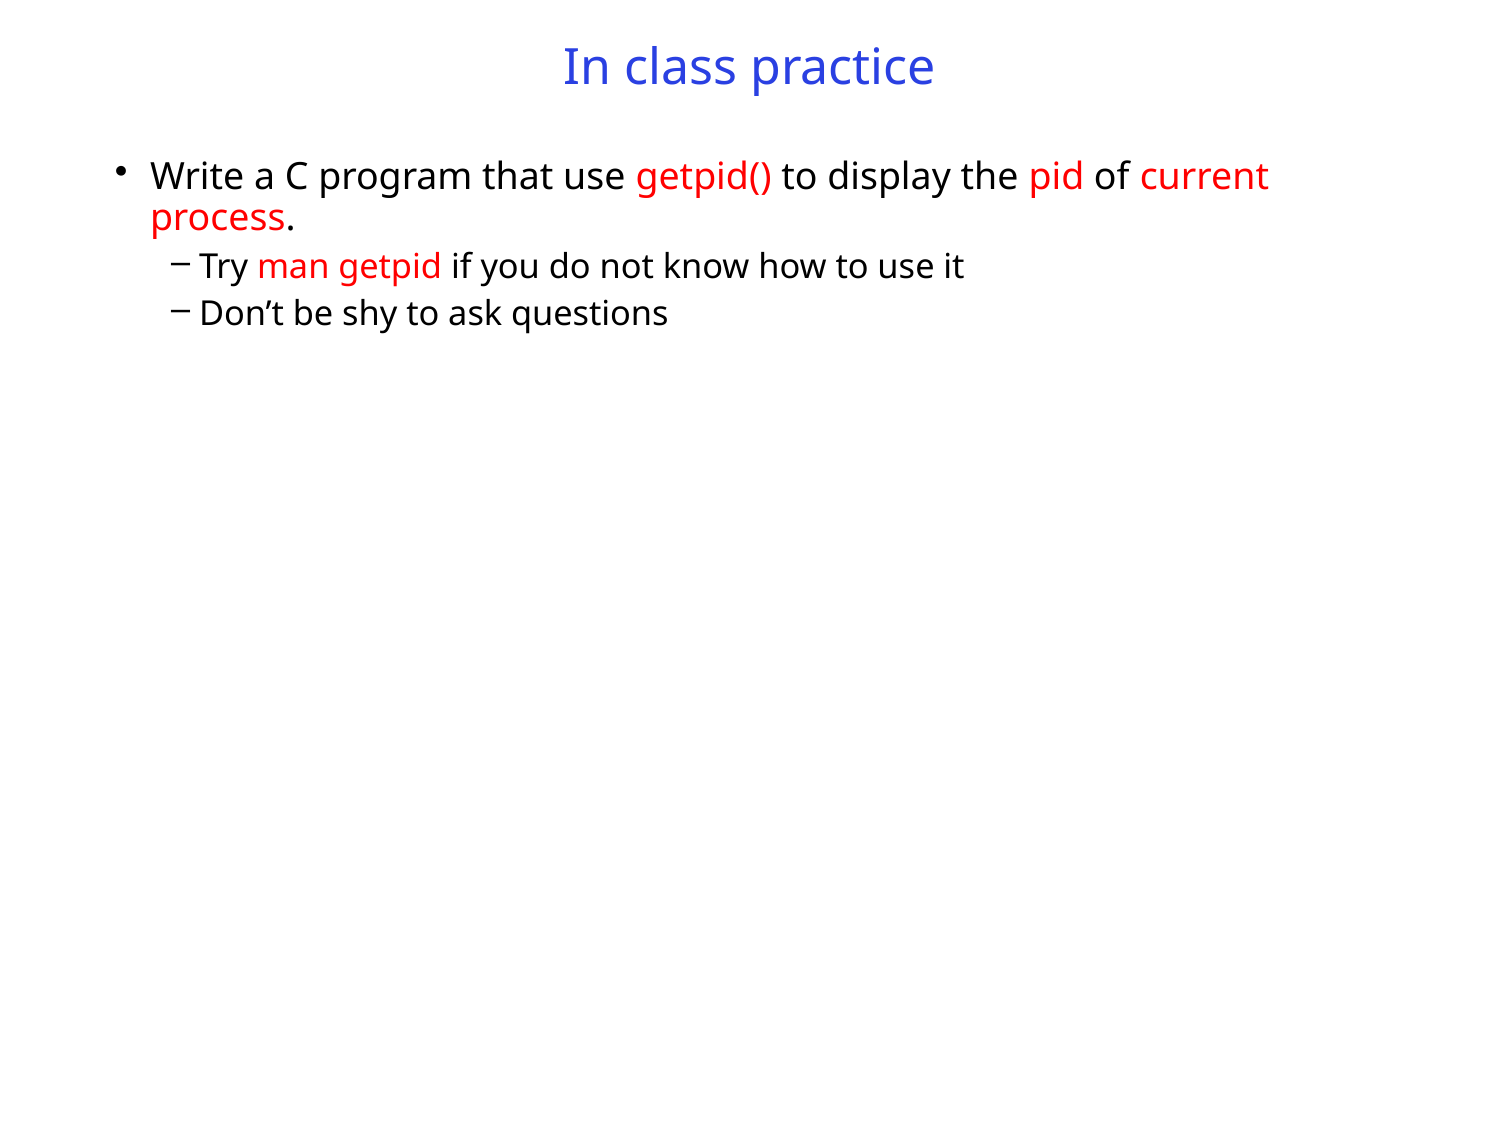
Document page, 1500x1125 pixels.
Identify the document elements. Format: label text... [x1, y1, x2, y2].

title In class practice [162, 24, 1338, 113]
list Write a C program that use getpid() to display the pid of current process. Try man getpid if you do not know how to use it Don’t be shy to ask questions [99, 149, 1400, 988]
